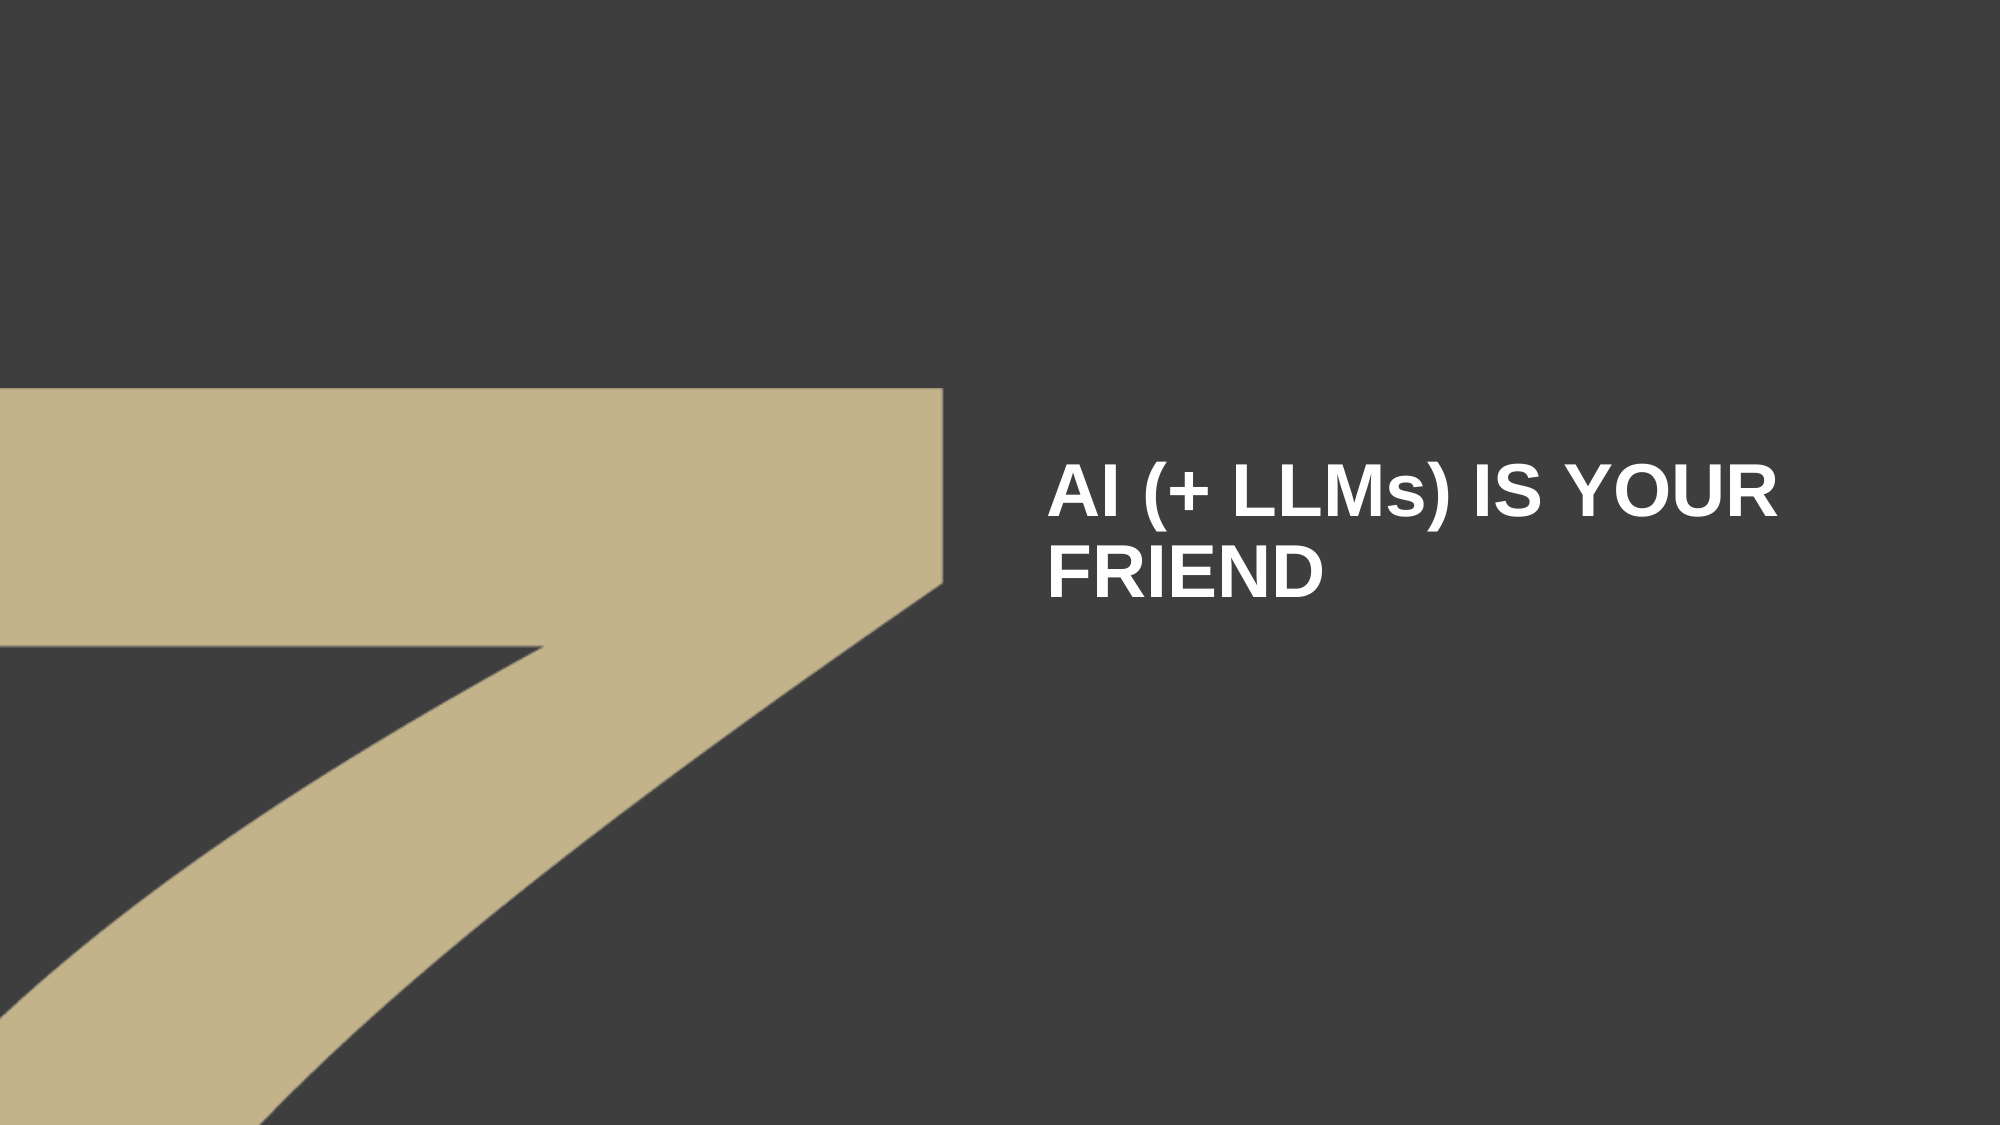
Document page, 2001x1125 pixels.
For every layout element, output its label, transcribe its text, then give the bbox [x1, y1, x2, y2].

subtitle AI (+ LLMs) IS YOUR FRIEND [1031, 444, 1922, 531]
picture [0, 388, 1539, 1125]
